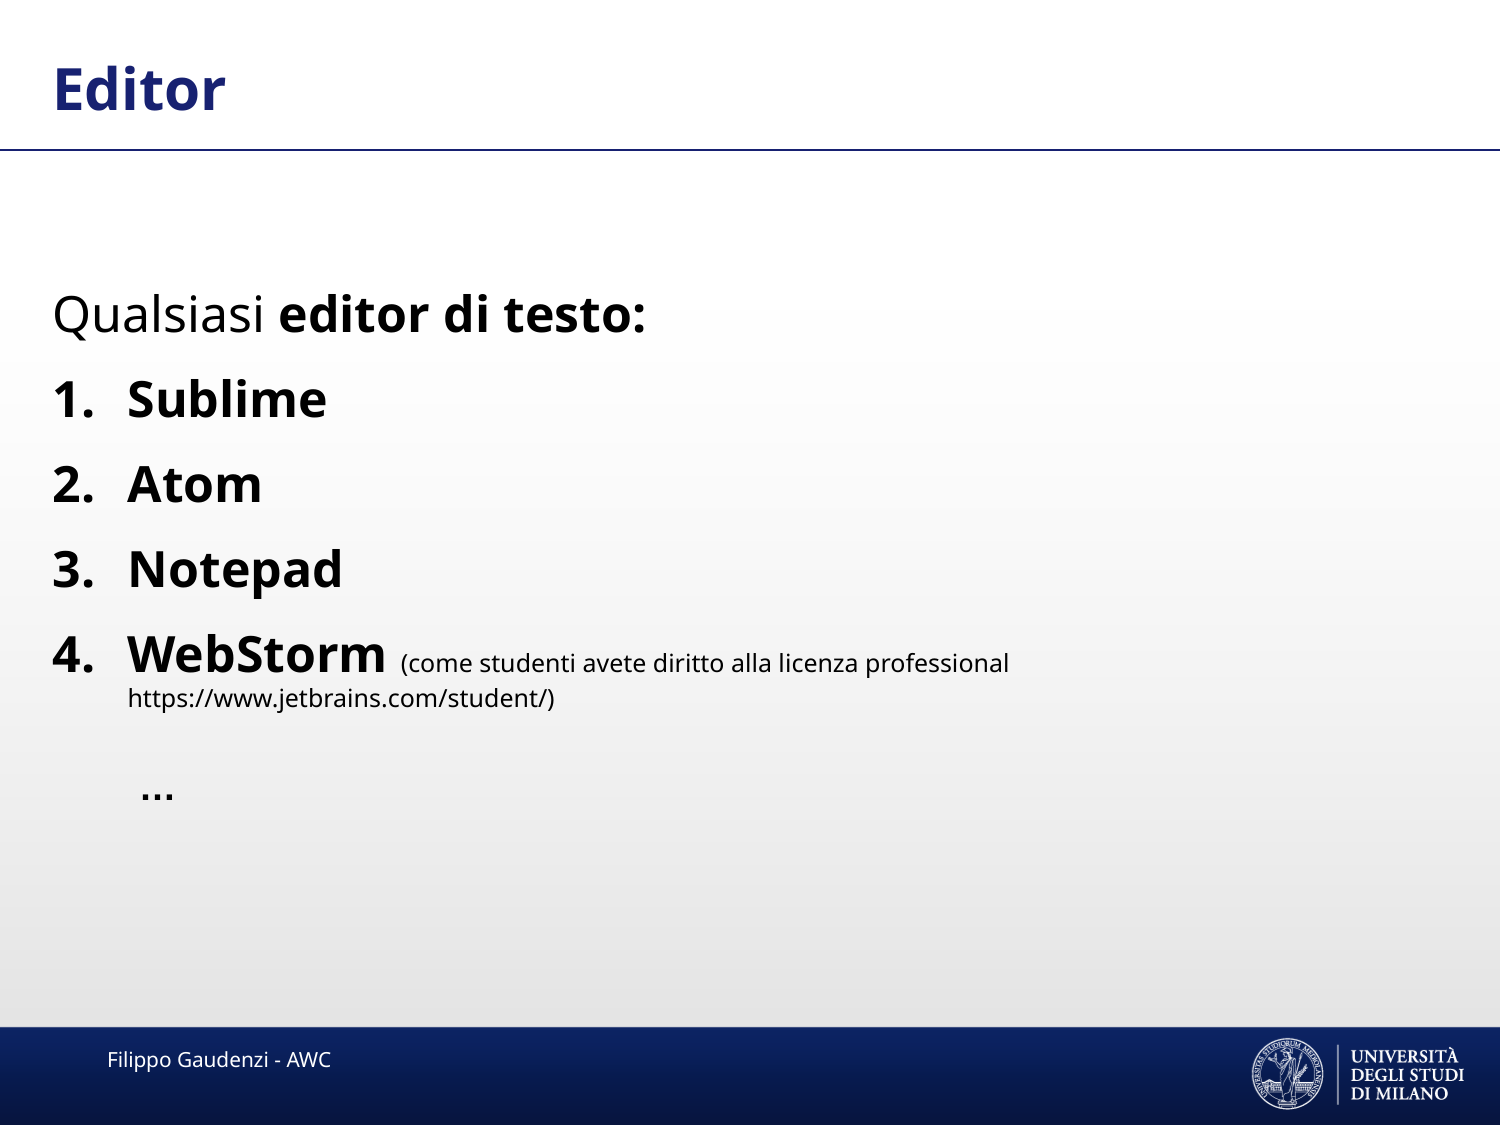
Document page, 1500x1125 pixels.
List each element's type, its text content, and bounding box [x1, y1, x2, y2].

text_box Qualsiasi editor di testo: Sublime Atom Notepad WebStorm (come studenti avete diritto alla licenza professional https://www.jetbrains.com/student/) [37, 275, 1459, 760]
text_box … [123, 755, 192, 817]
picture [0, 151, 1500, 1125]
text_box Editor [37, 44, 1000, 131]
picture [0, 0, 1500, 149]
text_box Filippo Gaudenzi - AWC [92, 1047, 1305, 1079]
